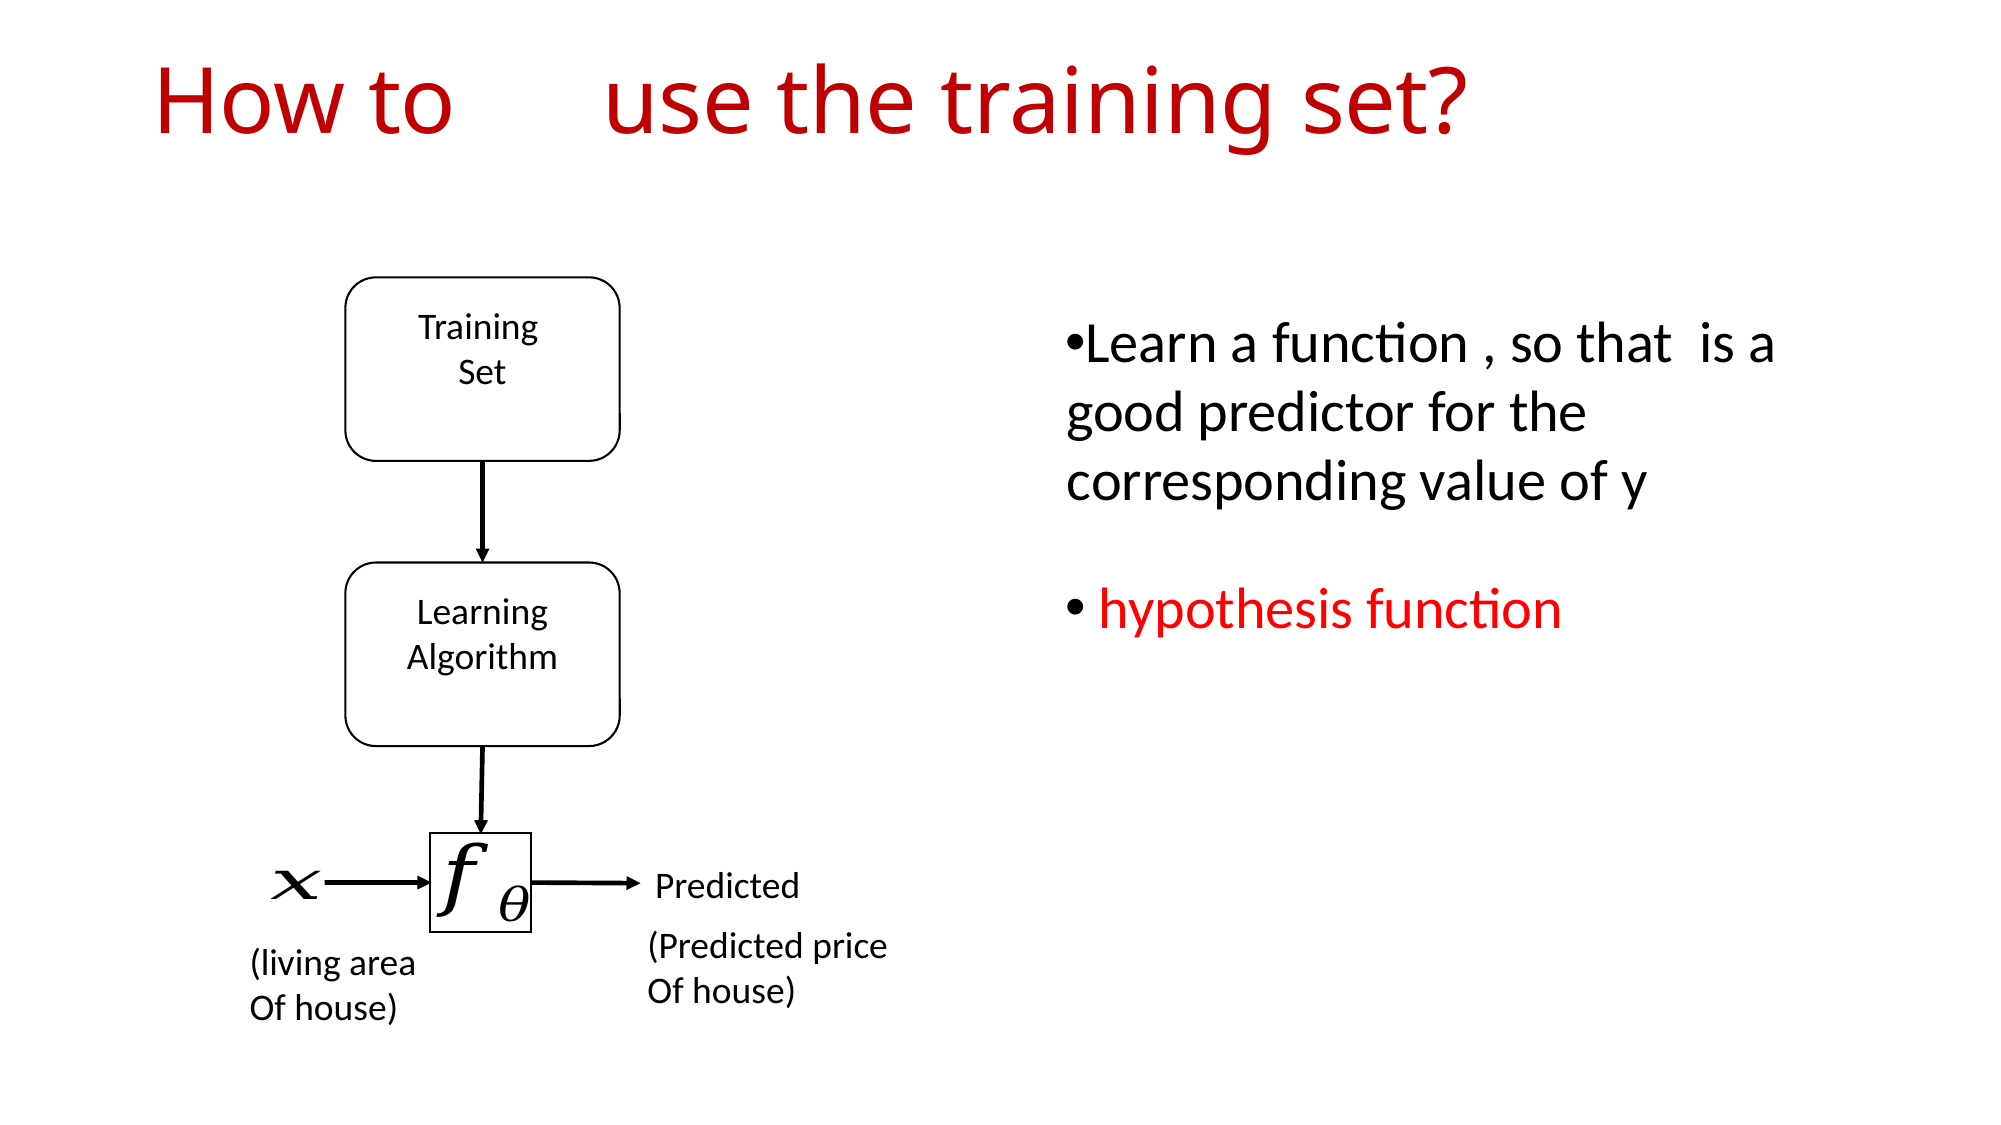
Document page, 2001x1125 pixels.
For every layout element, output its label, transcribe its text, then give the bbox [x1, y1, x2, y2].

text_box (Predicted price Of house) [632, 913, 904, 1019]
text_box Training Set [344, 276, 621, 462]
title How to use the training set? [137, 33, 1863, 175]
text_box (living area Of house) [234, 930, 432, 1036]
